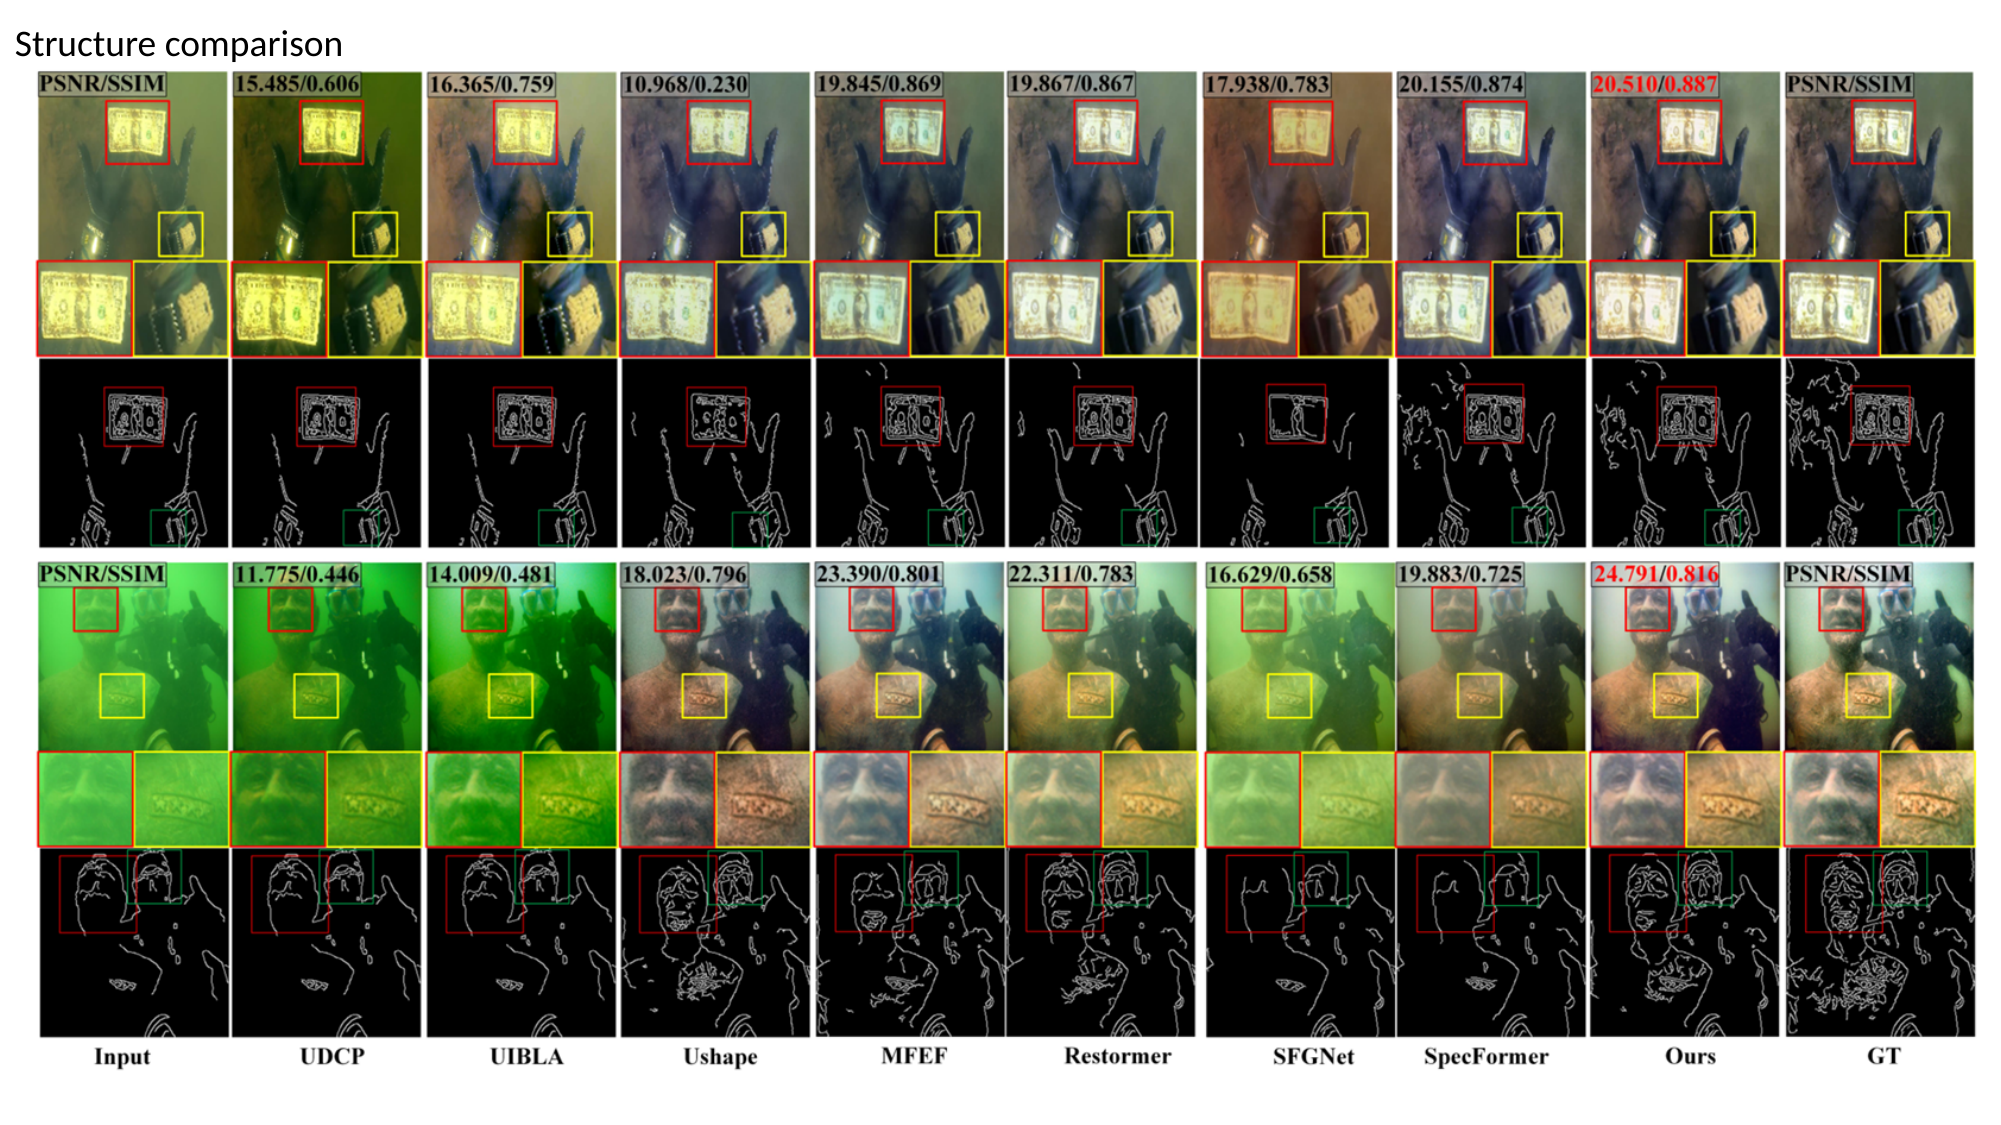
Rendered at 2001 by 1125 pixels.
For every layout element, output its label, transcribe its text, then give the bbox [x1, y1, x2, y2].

picture [0, 43, 2000, 1082]
text_box Structure comparison [0, 11, 440, 43]
